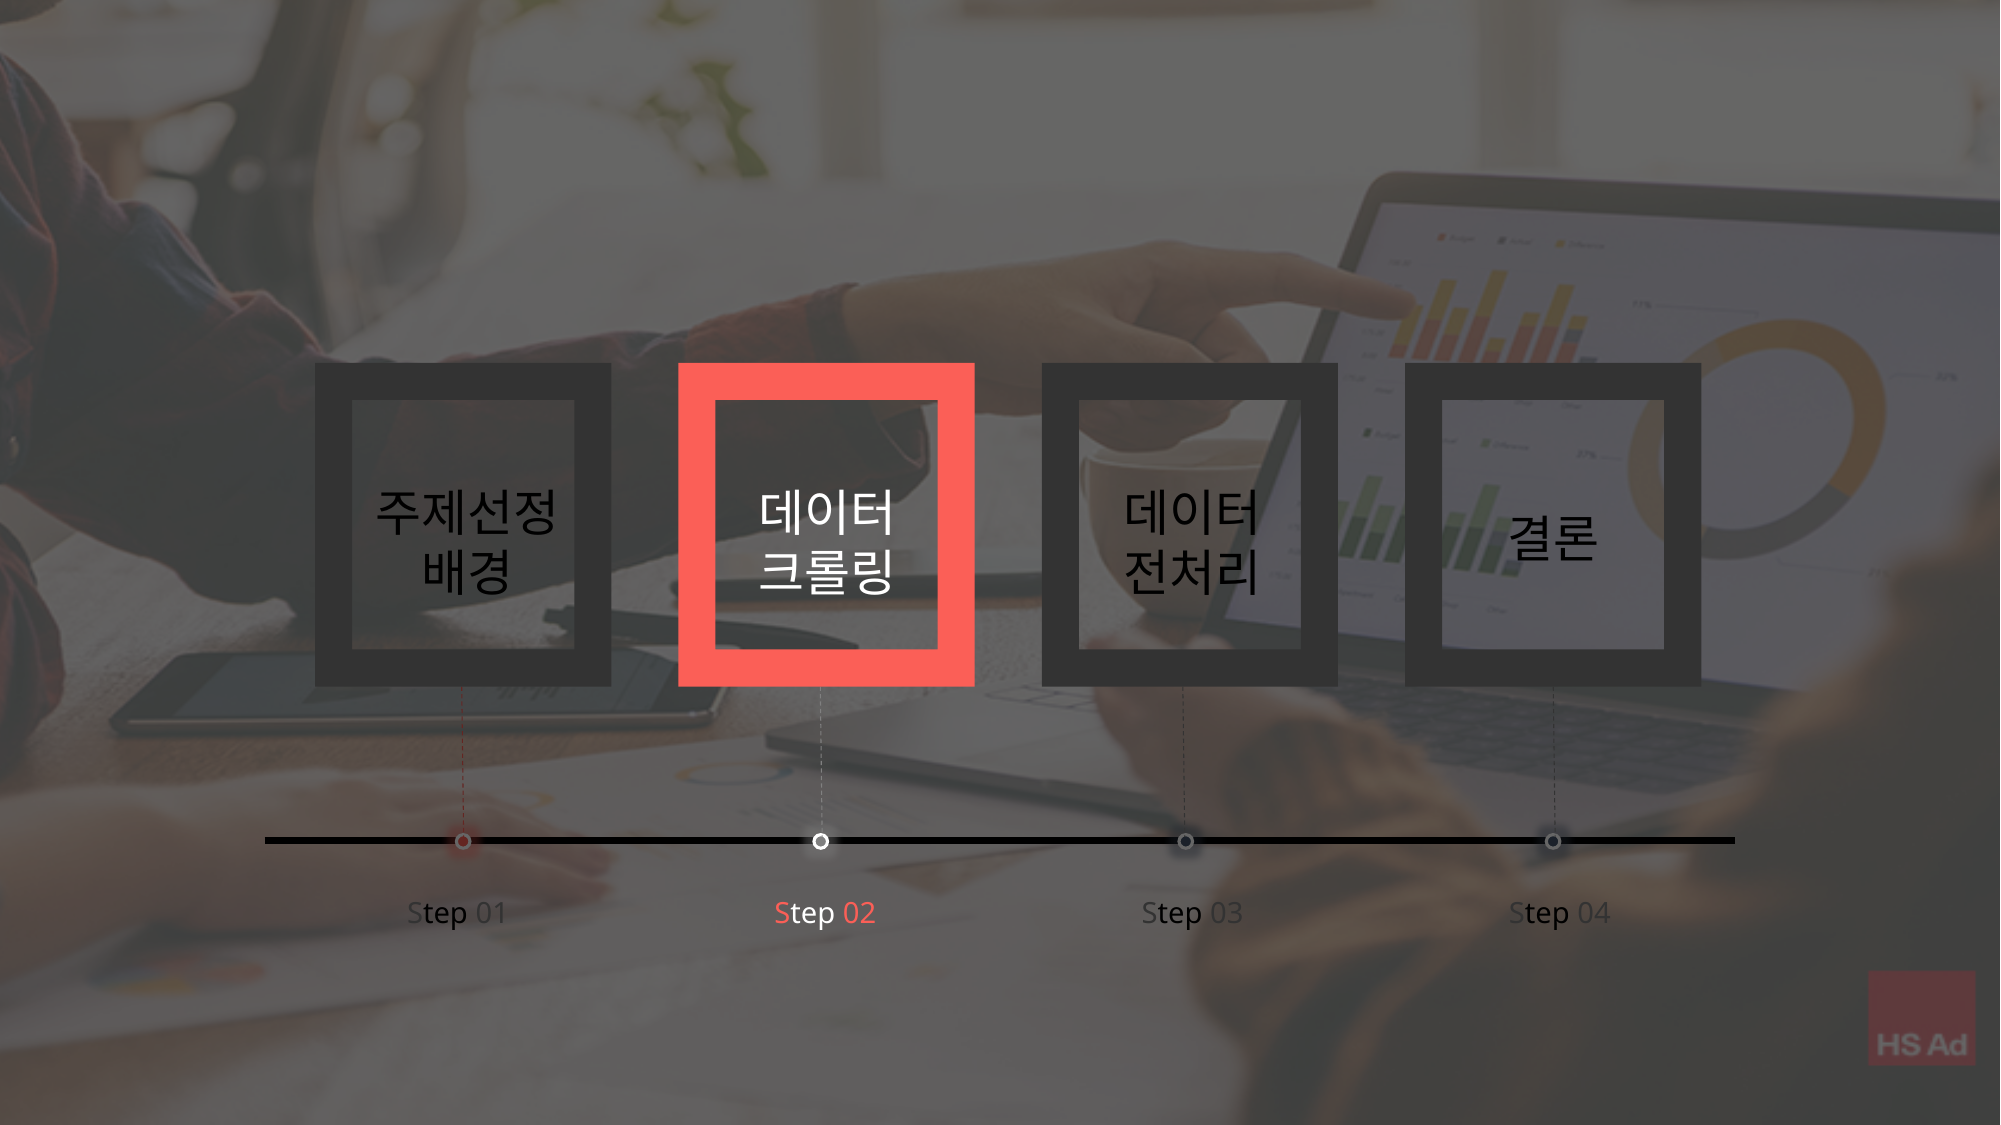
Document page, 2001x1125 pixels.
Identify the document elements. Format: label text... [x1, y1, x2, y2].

text_box 데이터 전처리 [1079, 473, 1307, 609]
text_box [369, 834, 548, 938]
text_box [677, 362, 976, 688]
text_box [1470, 834, 1649, 938]
text_box [0, 0, 2000, 1125]
text_box 데이터 크롤링 [714, 473, 942, 609]
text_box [1103, 834, 1282, 938]
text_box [736, 834, 915, 938]
